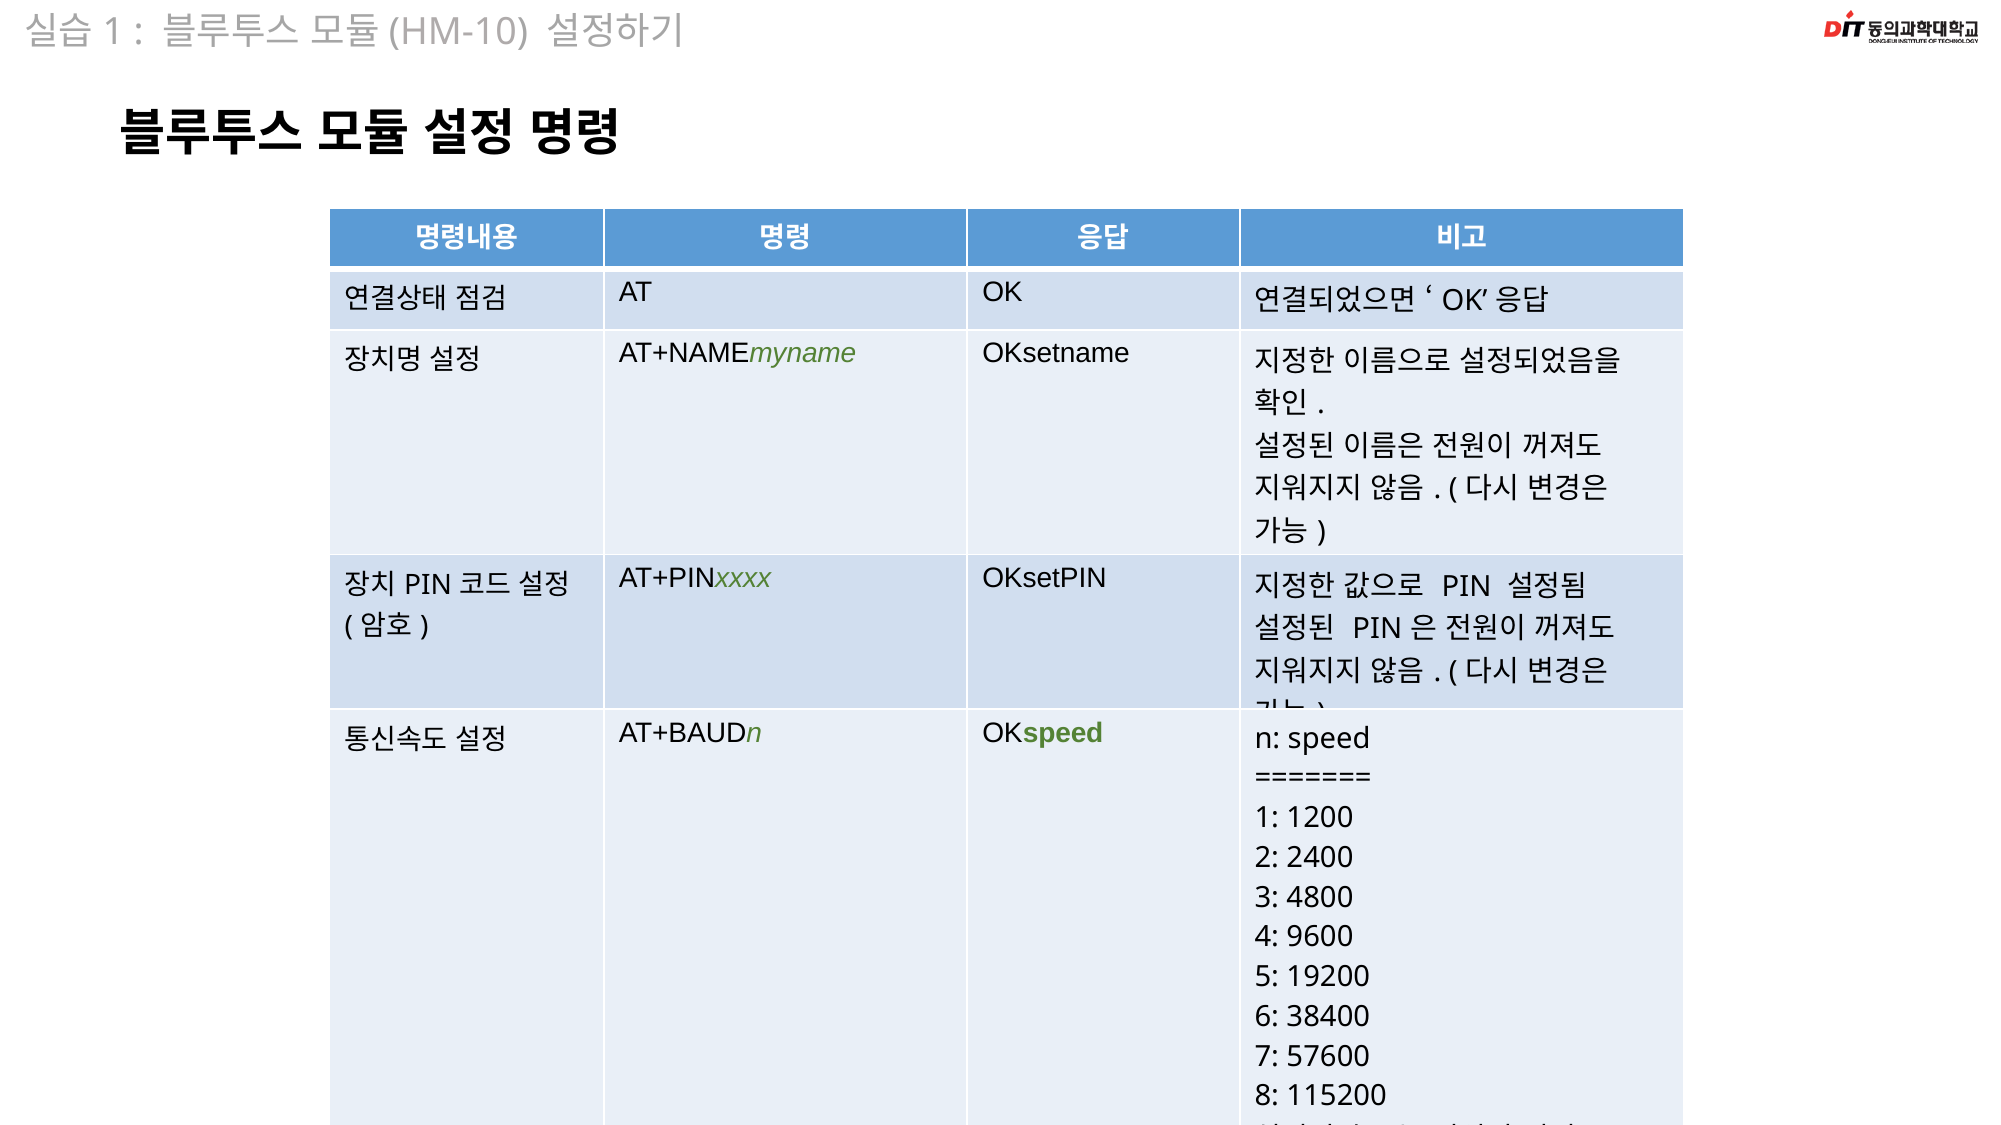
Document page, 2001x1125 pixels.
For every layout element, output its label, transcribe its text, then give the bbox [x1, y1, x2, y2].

table_cell 장치명 설정 [330, 331, 603, 554]
table_cell 연결상태 점검 [330, 272, 603, 329]
table_cell 지정한 값으로 PIN 설정됨 설정된 PIN은 전원이 꺼져도 지워지지 않음. (다시 변경은 가능) [1241, 555, 1683, 708]
table_cell AT [605, 272, 966, 329]
text_box 블루투스 모듈 설정 명령 [104, 84, 1054, 184]
table_header 명령내용 [330, 209, 603, 266]
table_header 비고 [1241, 209, 1683, 266]
table_cell OKsetPIN [968, 555, 1239, 708]
table_cell 통신속도 설정 [330, 710, 603, 1125]
table_header 명령 [605, 209, 966, 266]
table_cell n: speed ======= 1: 1200 2: 2400 3: 4800 4: 9600 5: 19200 6: 38400 7: 57600 8: 115200 설정된 속도는 전원이 꺼져도 지워지지 않음. (다시 변경 가능) [1241, 710, 1683, 1125]
table_header 응답 [968, 209, 1239, 266]
table_cell AT+BAUDn [605, 710, 966, 1125]
table_cell OKspeed [968, 710, 1239, 1125]
table_cell AT+NAMEmyname [605, 331, 966, 554]
table_cell 지정한 이름으로 설정되었음을 확인. 설정된 이름은 전원이 꺼져도 지워지지 않음. (다시 변경은 가능) [1241, 331, 1683, 554]
table_cell OKsetname [968, 331, 1239, 554]
table_cell 장치PIN코드 설정(암호) [330, 555, 603, 708]
picture [1824, 10, 1978, 43]
table_cell AT+PINxxxx [605, 555, 966, 708]
text_box 실습1 : 블루투스 모듈(HM-10) 설정하기 [9, 0, 700, 60]
table_cell OK [968, 272, 1239, 329]
table_cell 연결되었으면 ‘OK’응답 [1241, 272, 1683, 329]
